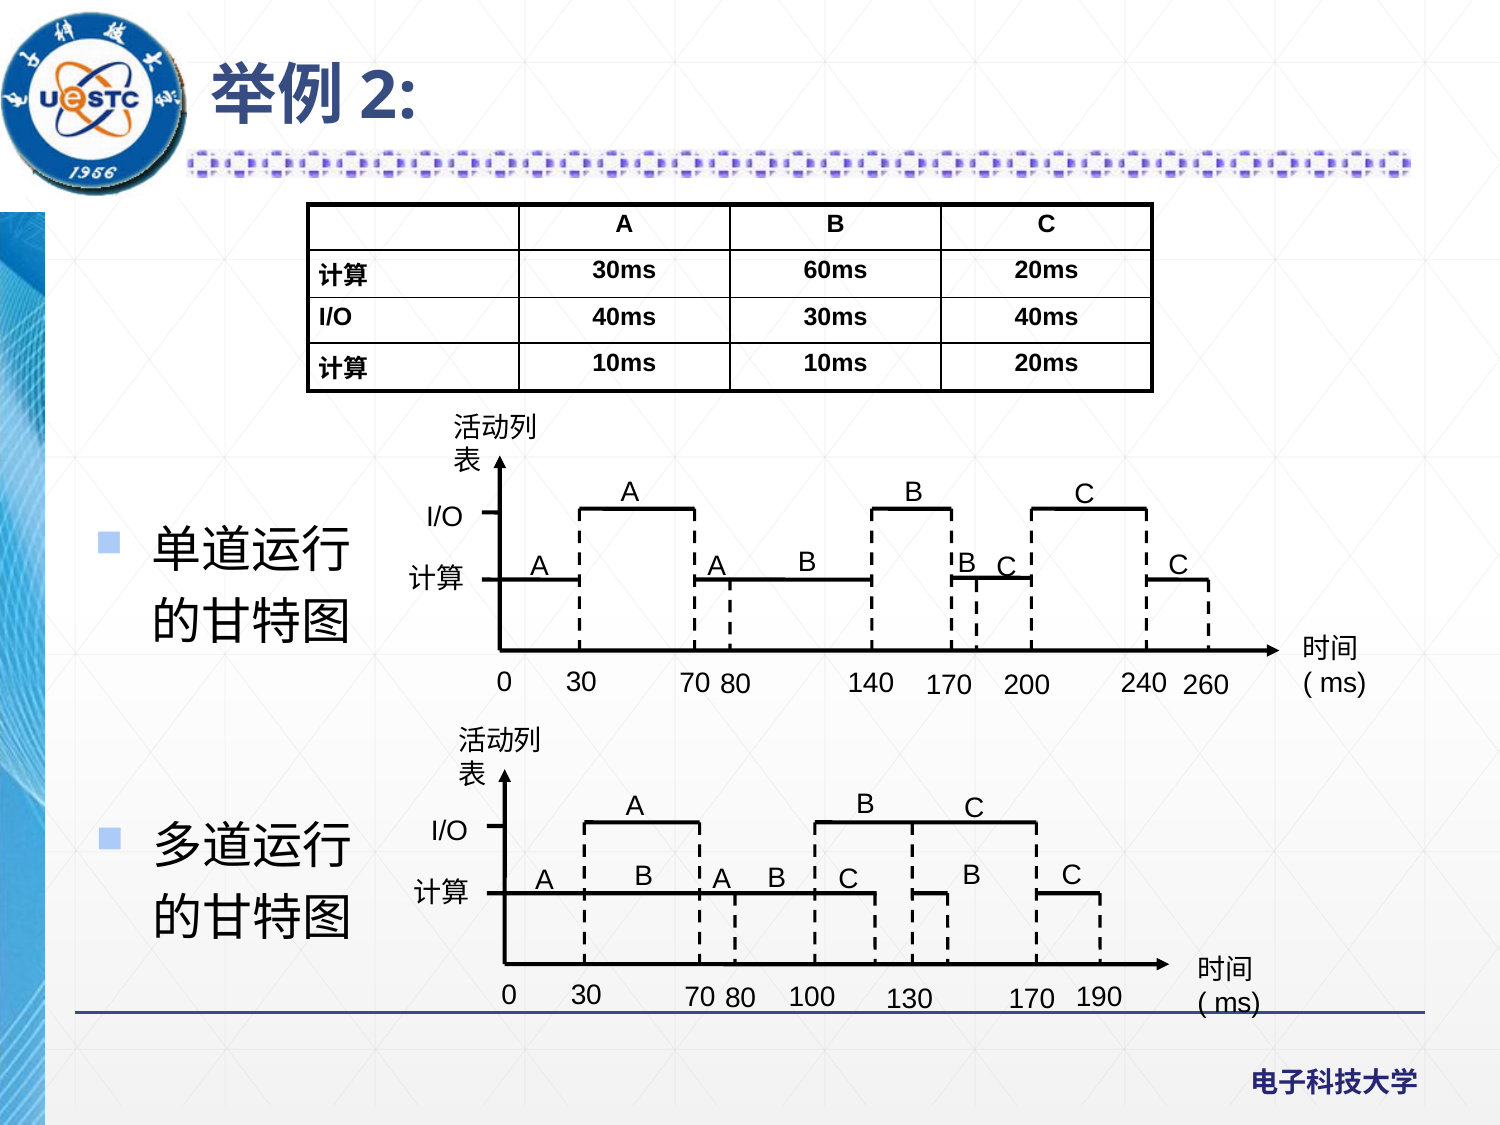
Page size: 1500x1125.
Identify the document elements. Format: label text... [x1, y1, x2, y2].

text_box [398, 715, 1320, 1028]
table_header [310, 207, 518, 249]
table_cell 30ms [520, 251, 729, 297]
table_cell 40ms [942, 298, 1150, 342]
table_cell 20ms [942, 344, 1150, 389]
text_box 举例2: [195, 53, 1119, 133]
table_cell 计算 [310, 344, 518, 389]
table_cell 30ms [731, 298, 940, 342]
picture [0, 212, 45, 1125]
text_box 单道运行的甘特图 [80, 498, 388, 611]
table_cell 10ms [731, 344, 940, 389]
table_cell 60ms [731, 251, 940, 297]
table_cell I/O [310, 298, 518, 342]
table_header C [942, 207, 1150, 249]
picture [0, 0, 1411, 197]
table_cell 20ms [942, 251, 1150, 297]
table_cell 计算 [310, 251, 518, 297]
table_cell 40ms [520, 298, 729, 342]
table_header A [520, 207, 729, 249]
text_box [393, 401, 1426, 709]
text_box 多道运行的甘特图 [81, 794, 391, 869]
table_cell 10ms [520, 344, 729, 389]
table_header B [731, 207, 940, 249]
